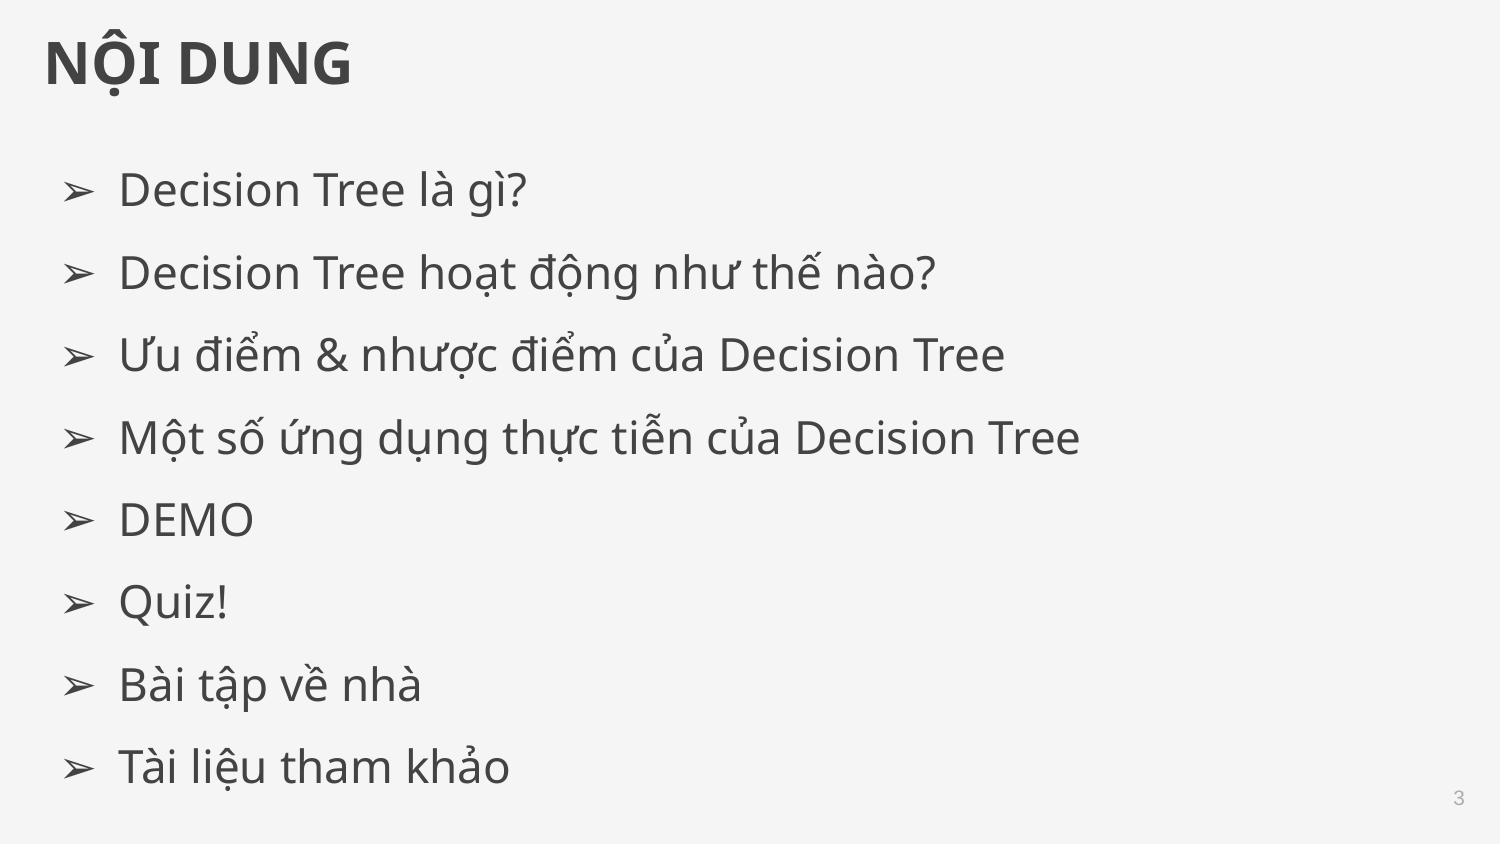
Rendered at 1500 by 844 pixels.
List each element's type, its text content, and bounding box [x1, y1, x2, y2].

list Decision Tree là gì? Decision Tree hoạt động như thế nào? Ưu điểm & nhược điểm của Decision Tree Một số ứng dụng thực tiễn của Decision Tree DEMO Quiz! Bài tập về nhà Tài liệu tham khảo [29, 118, 1471, 809]
slide_number ‹#› [1389, 764, 1480, 830]
title NỘI DUNG [28, 10, 1471, 119]
